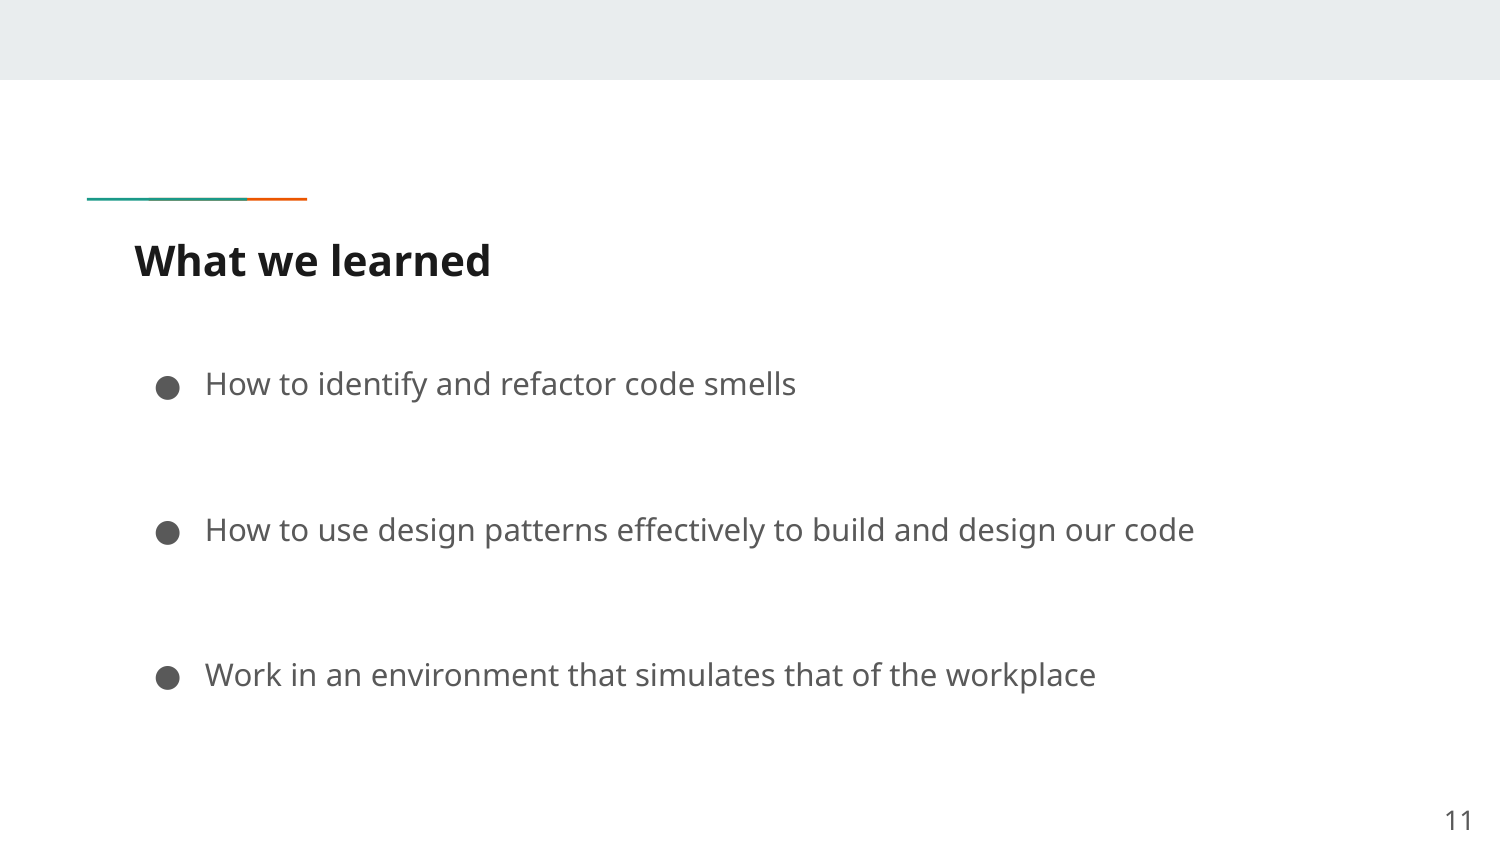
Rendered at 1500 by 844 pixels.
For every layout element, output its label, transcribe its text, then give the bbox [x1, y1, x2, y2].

title What we learned [119, 216, 1381, 305]
list How to identify and refactor code smells How to use design patterns effectively to build and design our code Work in an environment that simulates that of the workplace [119, 341, 1381, 712]
text_box 11 [1428, 788, 1500, 844]
